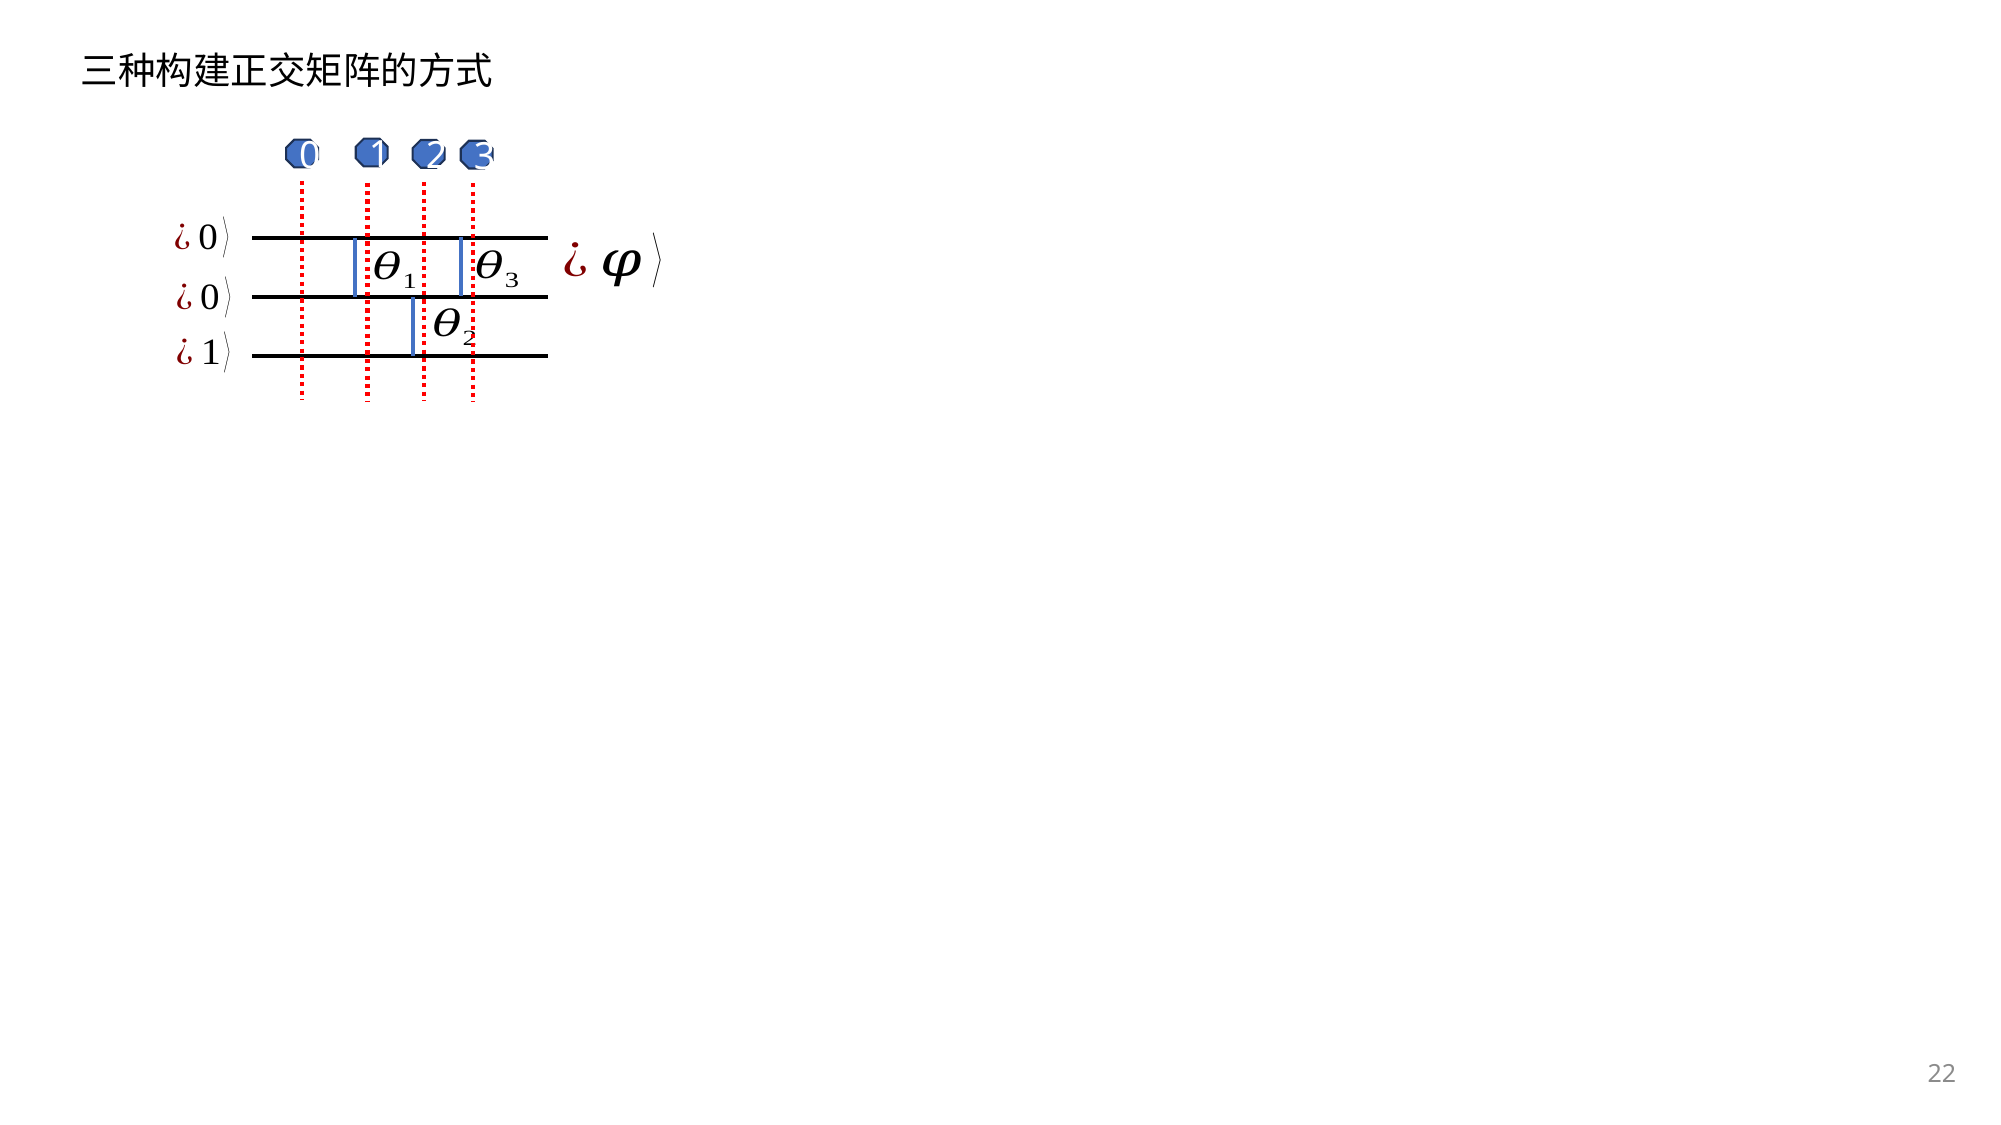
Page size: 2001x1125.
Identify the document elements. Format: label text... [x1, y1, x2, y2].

text_box 0 [285, 138, 320, 169]
text_box 1 [354, 137, 389, 168]
slide_number 22 [1521, 1042, 1972, 1103]
text_box 2 [411, 138, 446, 169]
text_box 3 [459, 139, 494, 170]
